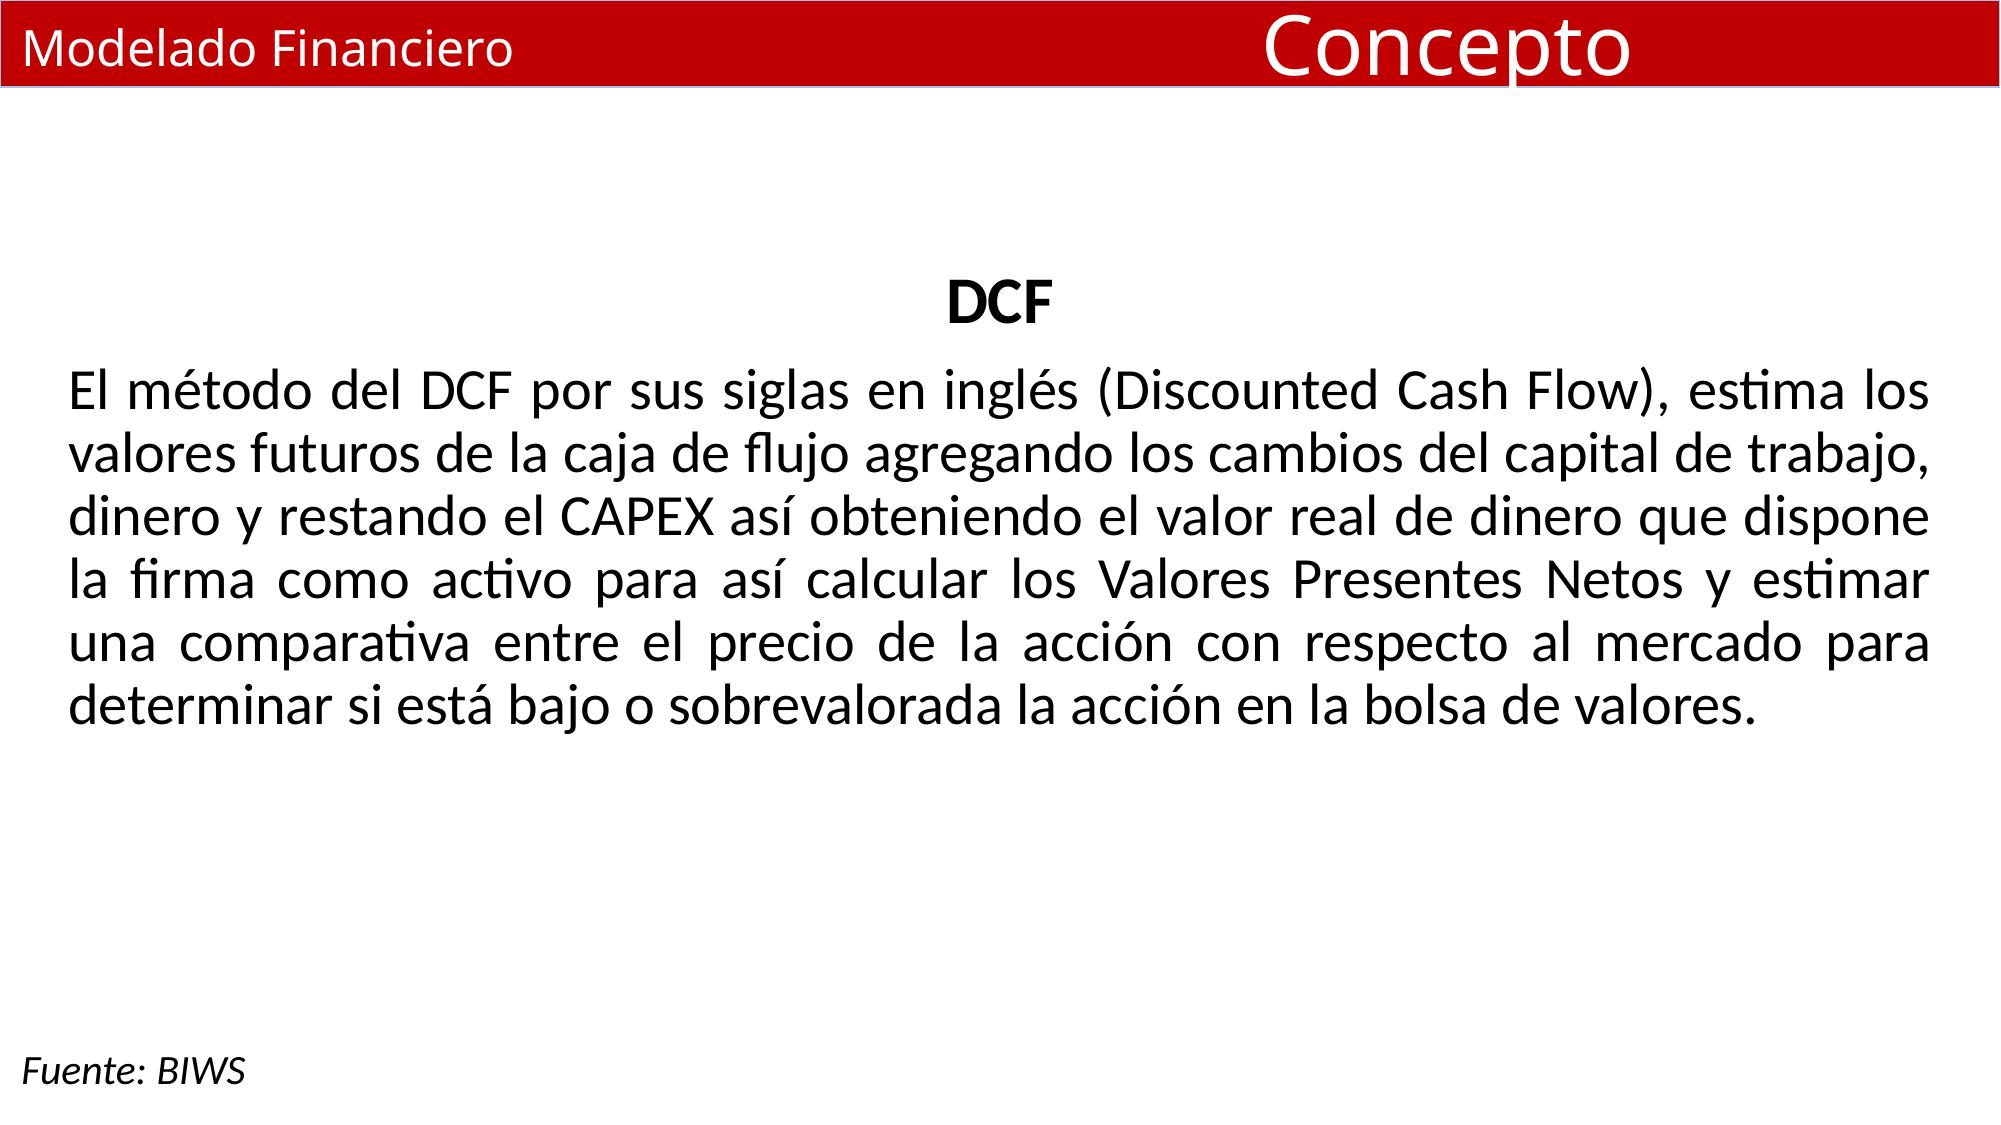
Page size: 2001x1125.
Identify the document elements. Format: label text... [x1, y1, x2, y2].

title Concepto [1245, 0, 1954, 154]
list DCF El método del DCF por sus siglas en inglés (Discounted Cash Flow), estima los valores futuros de la caja de flujo agregando los cambios del capital de trabajo, dinero y restando el CAPEX así obteniendo el valor real de dinero que dispone la firma como activo para así calcular los Valores Presentes Netos y estimar una comparativa entre el precio de la acción con respecto al mercado para determinar si está bajo o sobrevalorada la acción en la bolsa de valores. [53, 258, 1947, 867]
text_box [0, 0, 1245, 88]
text_box [1954, 0, 2000, 88]
text_box Fuente: BIWS [6, 1040, 1732, 1125]
text_box Modelado Financiero [6, 8, 742, 88]
